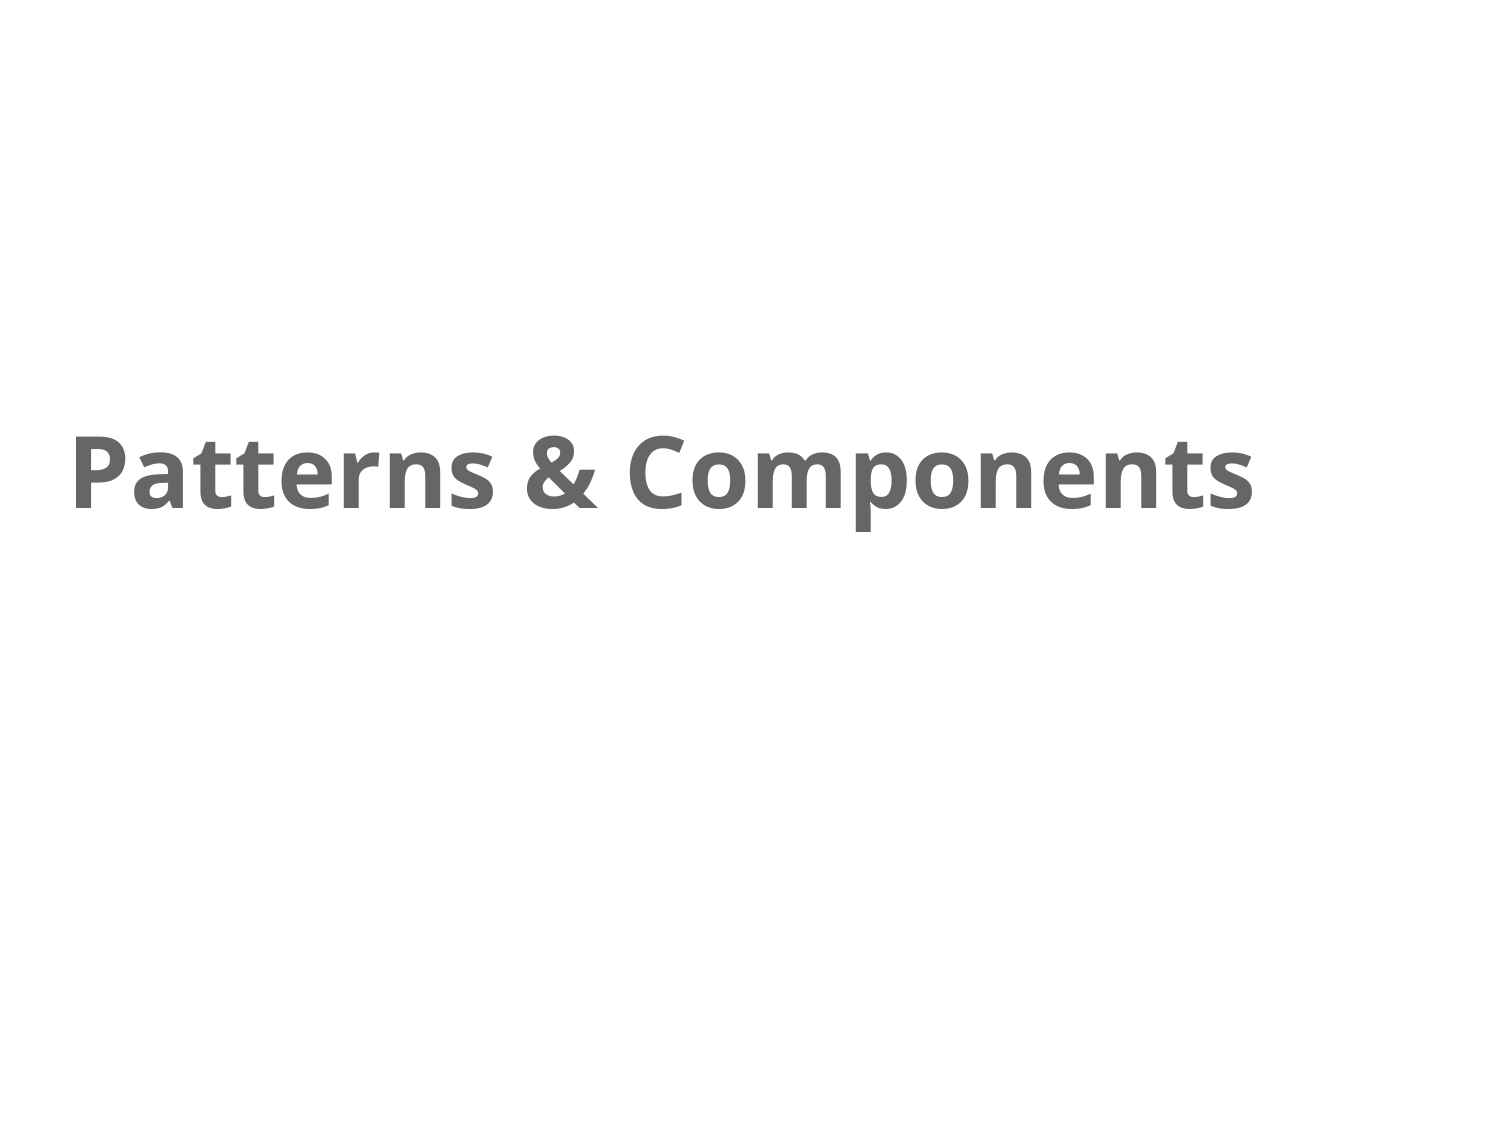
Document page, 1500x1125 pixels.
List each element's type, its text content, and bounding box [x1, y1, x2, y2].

text_box Patterns & Components [53, 400, 1447, 523]
